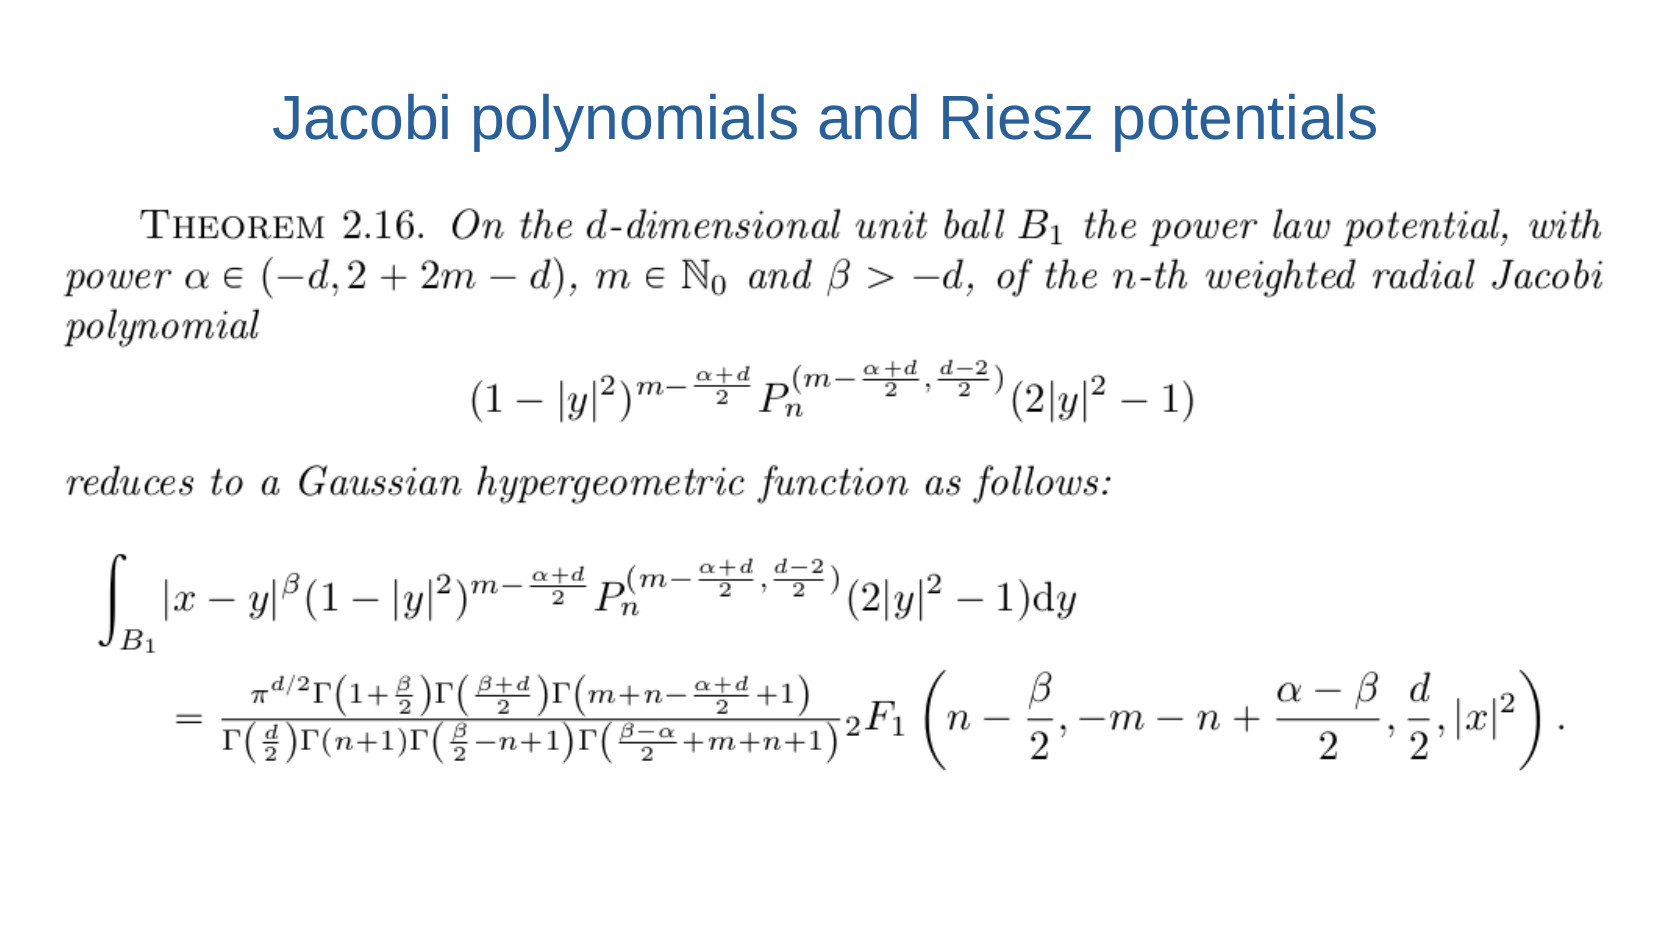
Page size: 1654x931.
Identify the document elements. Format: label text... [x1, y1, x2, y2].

picture [41, 193, 1634, 822]
title Jacobi polynomials and Riesz potentials [82, 37, 1571, 193]
